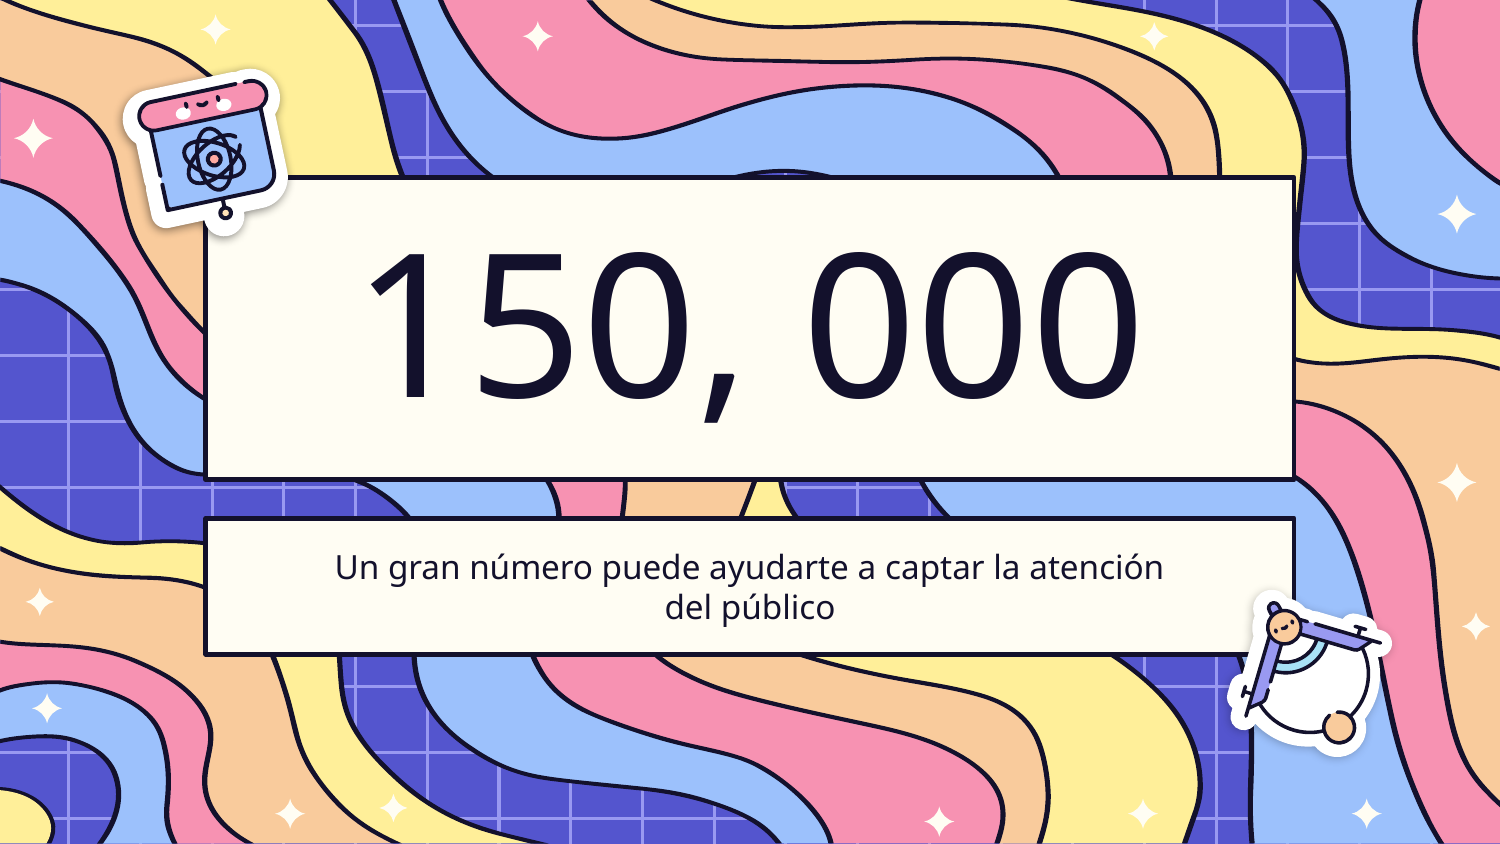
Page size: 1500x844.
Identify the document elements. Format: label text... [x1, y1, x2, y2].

subtitle Un gran número puede ayudarte a captar la atención del público [311, 527, 1189, 645]
title 150, 000 [293, 204, 1207, 453]
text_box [1235, 602, 1382, 747]
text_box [131, 77, 293, 238]
